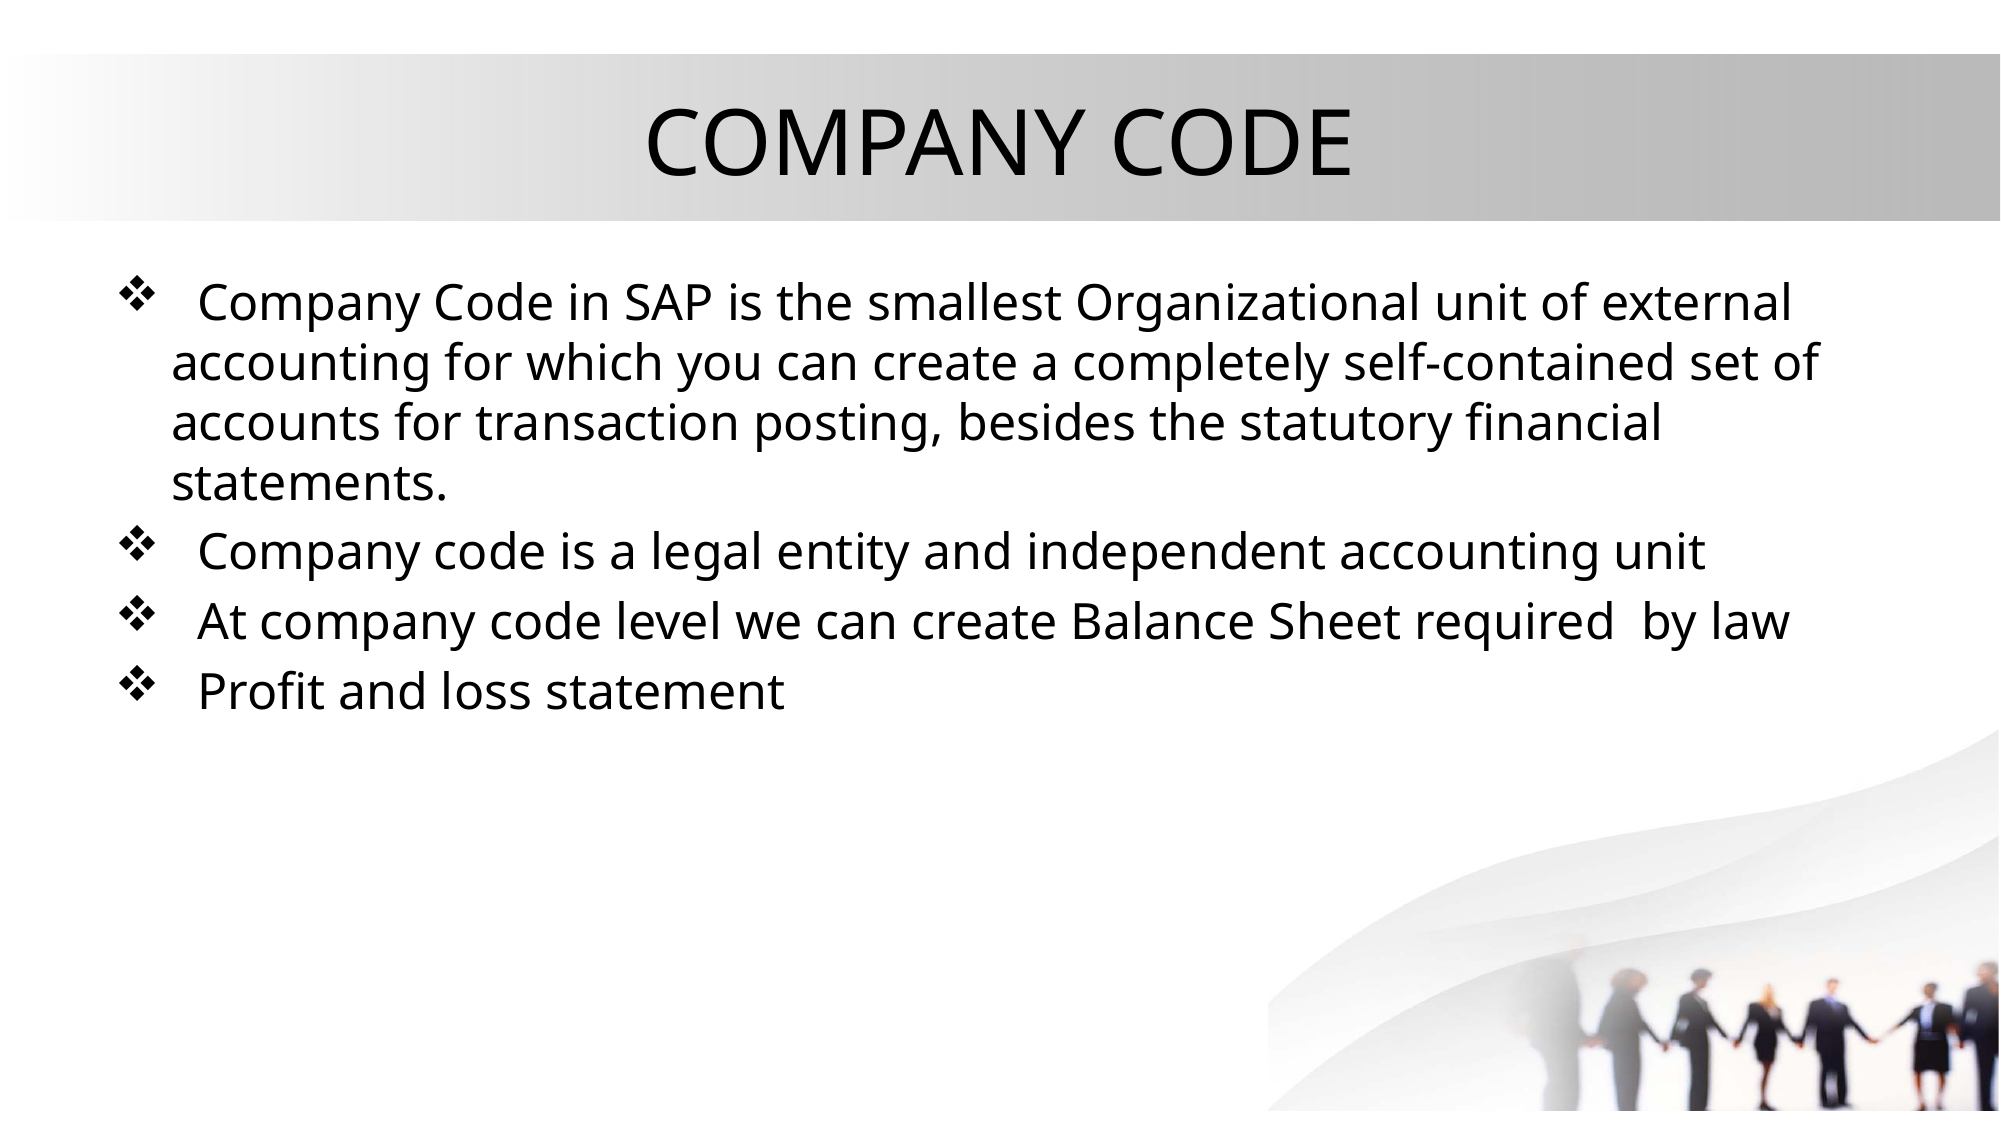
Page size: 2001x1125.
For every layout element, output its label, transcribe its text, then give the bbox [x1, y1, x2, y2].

title COMPANY CODE [99, 44, 1901, 233]
list Company Code in SAP is the smallest Organizational unit of external accounting for which you can create a completely self-contained set of accounts for transaction posting, besides the statutory financial statements. Company code is a legal entity and independent accounting unit At company code level we can create Balance Sheet required by law Profit and loss statement [99, 262, 1901, 1006]
picture [1268, 728, 1999, 1111]
